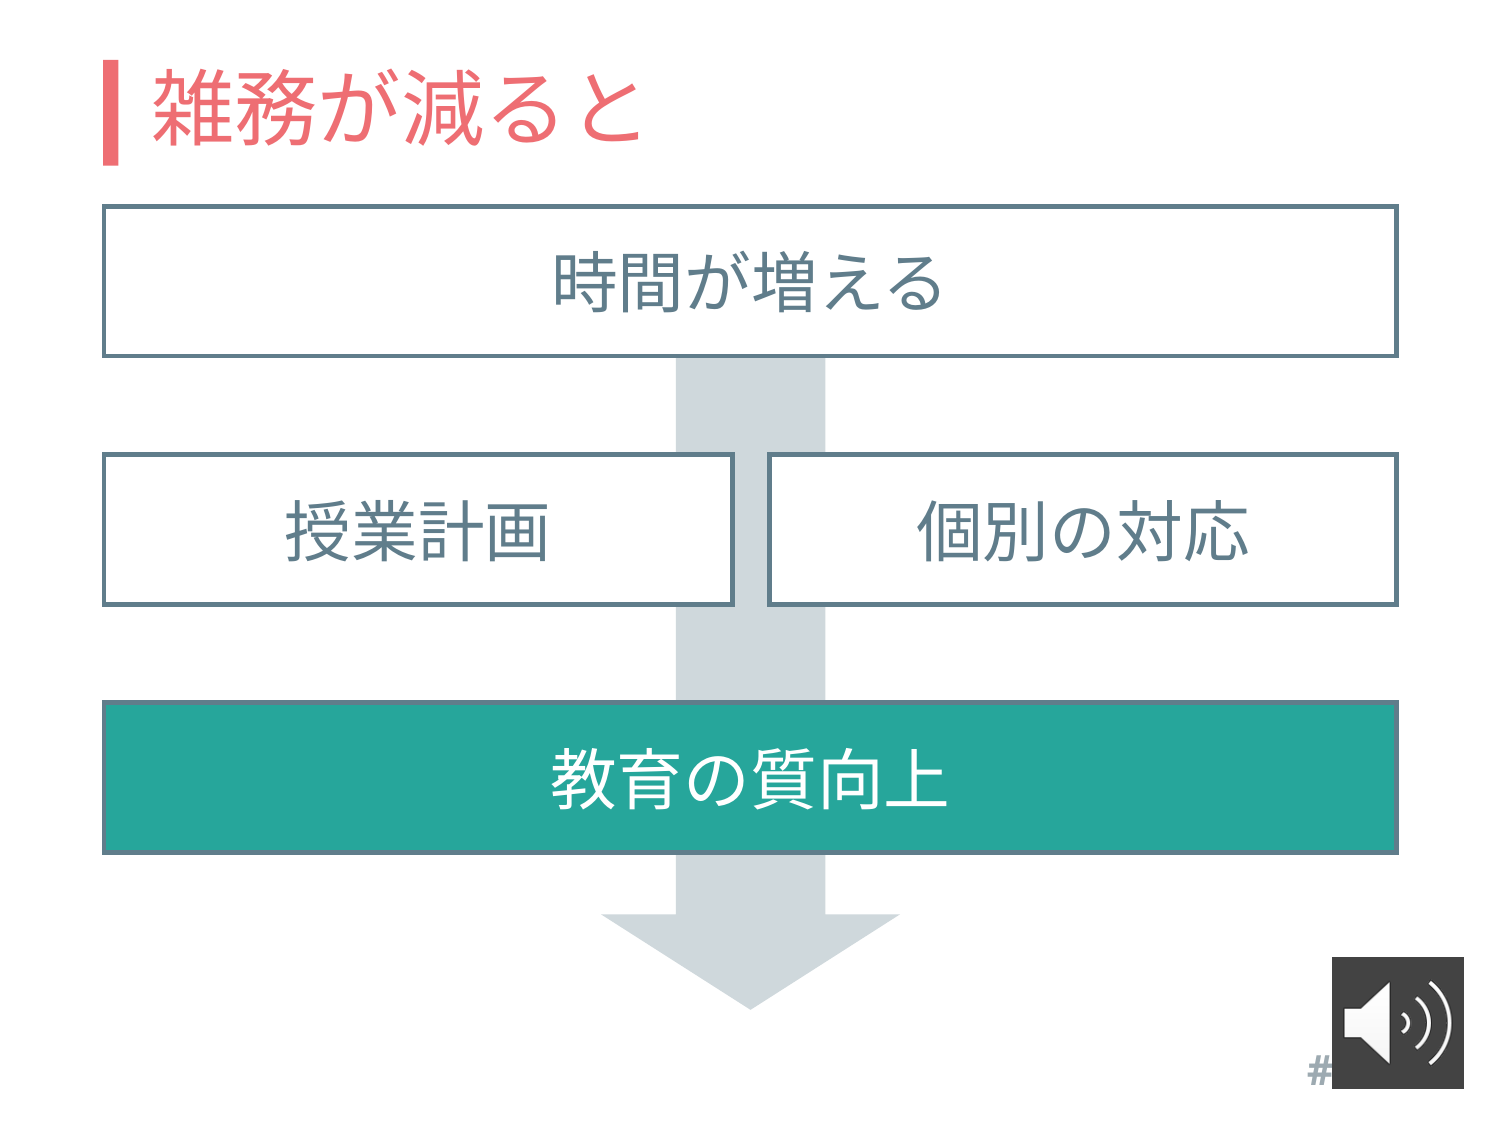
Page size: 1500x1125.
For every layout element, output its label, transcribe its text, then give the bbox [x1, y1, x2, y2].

slide_number #12 [1059, 1042, 1397, 1103]
text_box 教育の質向上 [103, 701, 1398, 853]
text_box 個別の対応 [768, 453, 1398, 605]
text_box [597, 853, 904, 1012]
text_box [674, 357, 827, 701]
text_box 授業計画 [103, 453, 733, 605]
picture [1331, 956, 1465, 1090]
title 雑務が減ると [136, 59, 1397, 166]
text_box 時間が増える [103, 205, 1398, 357]
